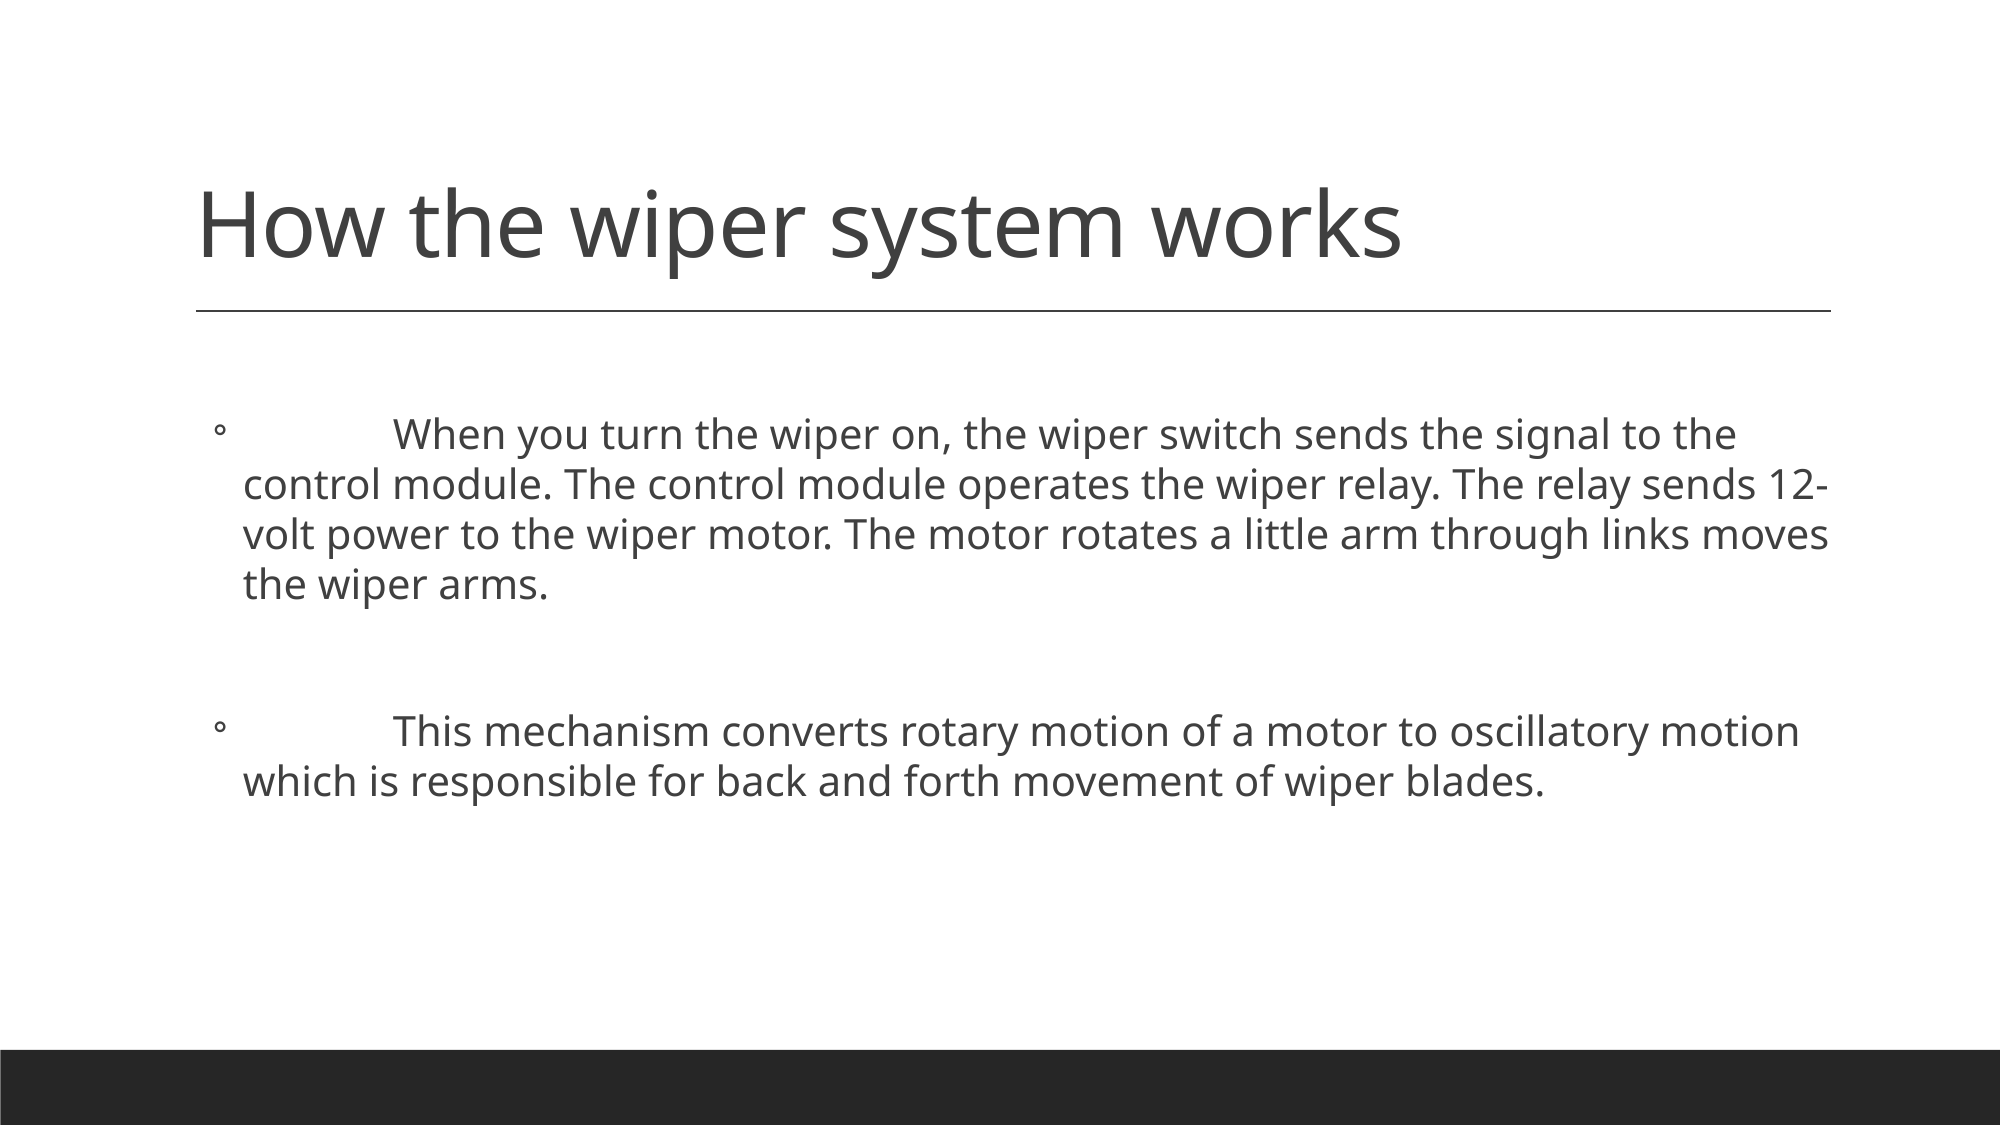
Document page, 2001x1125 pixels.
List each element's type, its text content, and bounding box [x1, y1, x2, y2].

list When you turn the wiper on, the wiper switch sends the signal to the control module. The control module operates the wiper relay. The relay sends 12-volt power to the wiper motor. The motor rotates a little arm through links moves the wiper arms. This mechanism converts rotary motion of a motor to oscillatory motion which is responsible for back and forth movement of wiper blades. [180, 345, 1830, 963]
title How the wiper system works [180, 47, 1830, 285]
